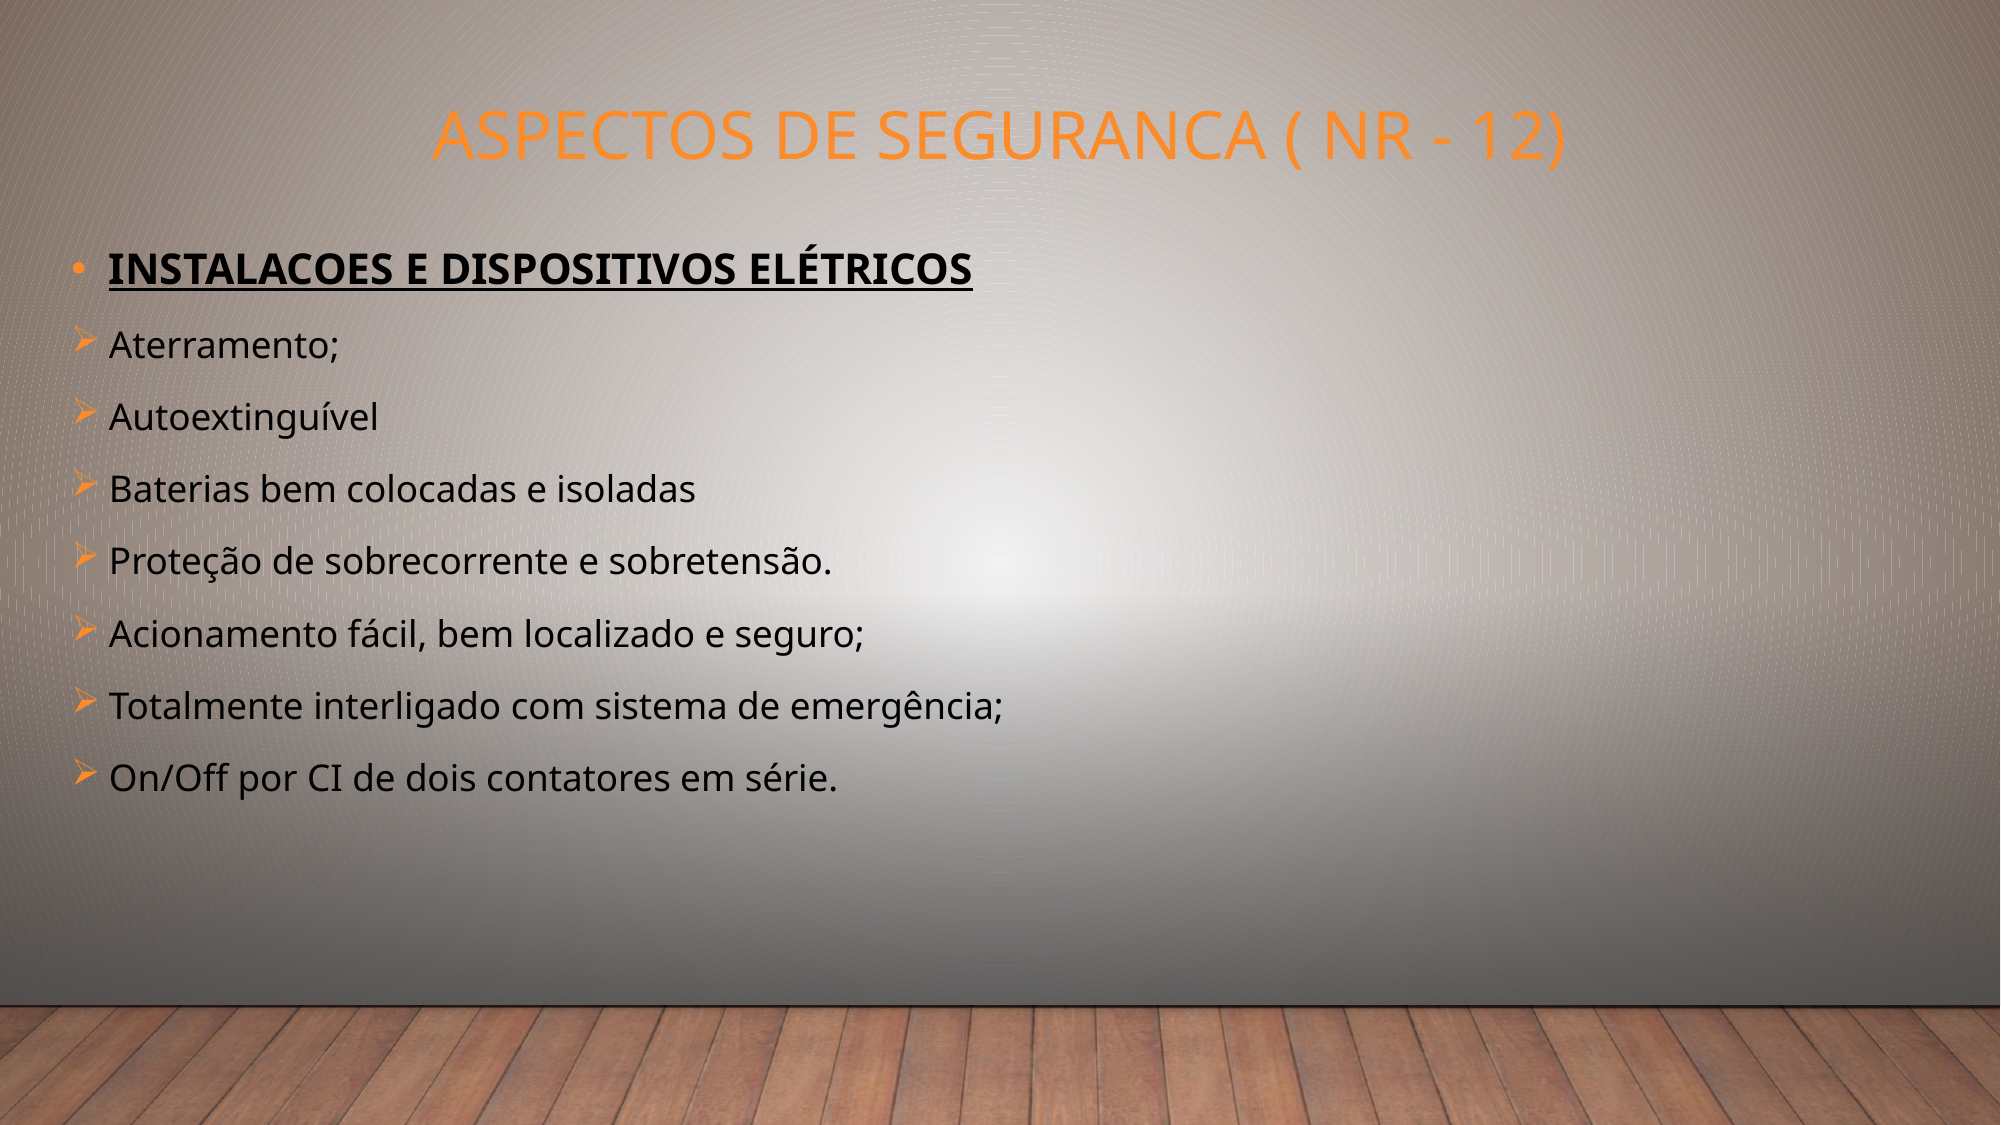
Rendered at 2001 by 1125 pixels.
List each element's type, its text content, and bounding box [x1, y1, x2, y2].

title ASPECTOS DE SEGURANCA ( NR - 12) [238, 52, 1763, 224]
picture [0, 1005, 2000, 1125]
list INSTALACOES E DISPOSITIVOS ELÉTRICOS Aterramento; Autoextinguível Baterias bem colocadas e isoladas Proteção de sobrecorrente e sobretensão. Acionamento fácil, bem localizado e seguro; Totalmente interligado com sistema de emergência; On/Off por CI de dois contatores em série. [56, 224, 1763, 809]
